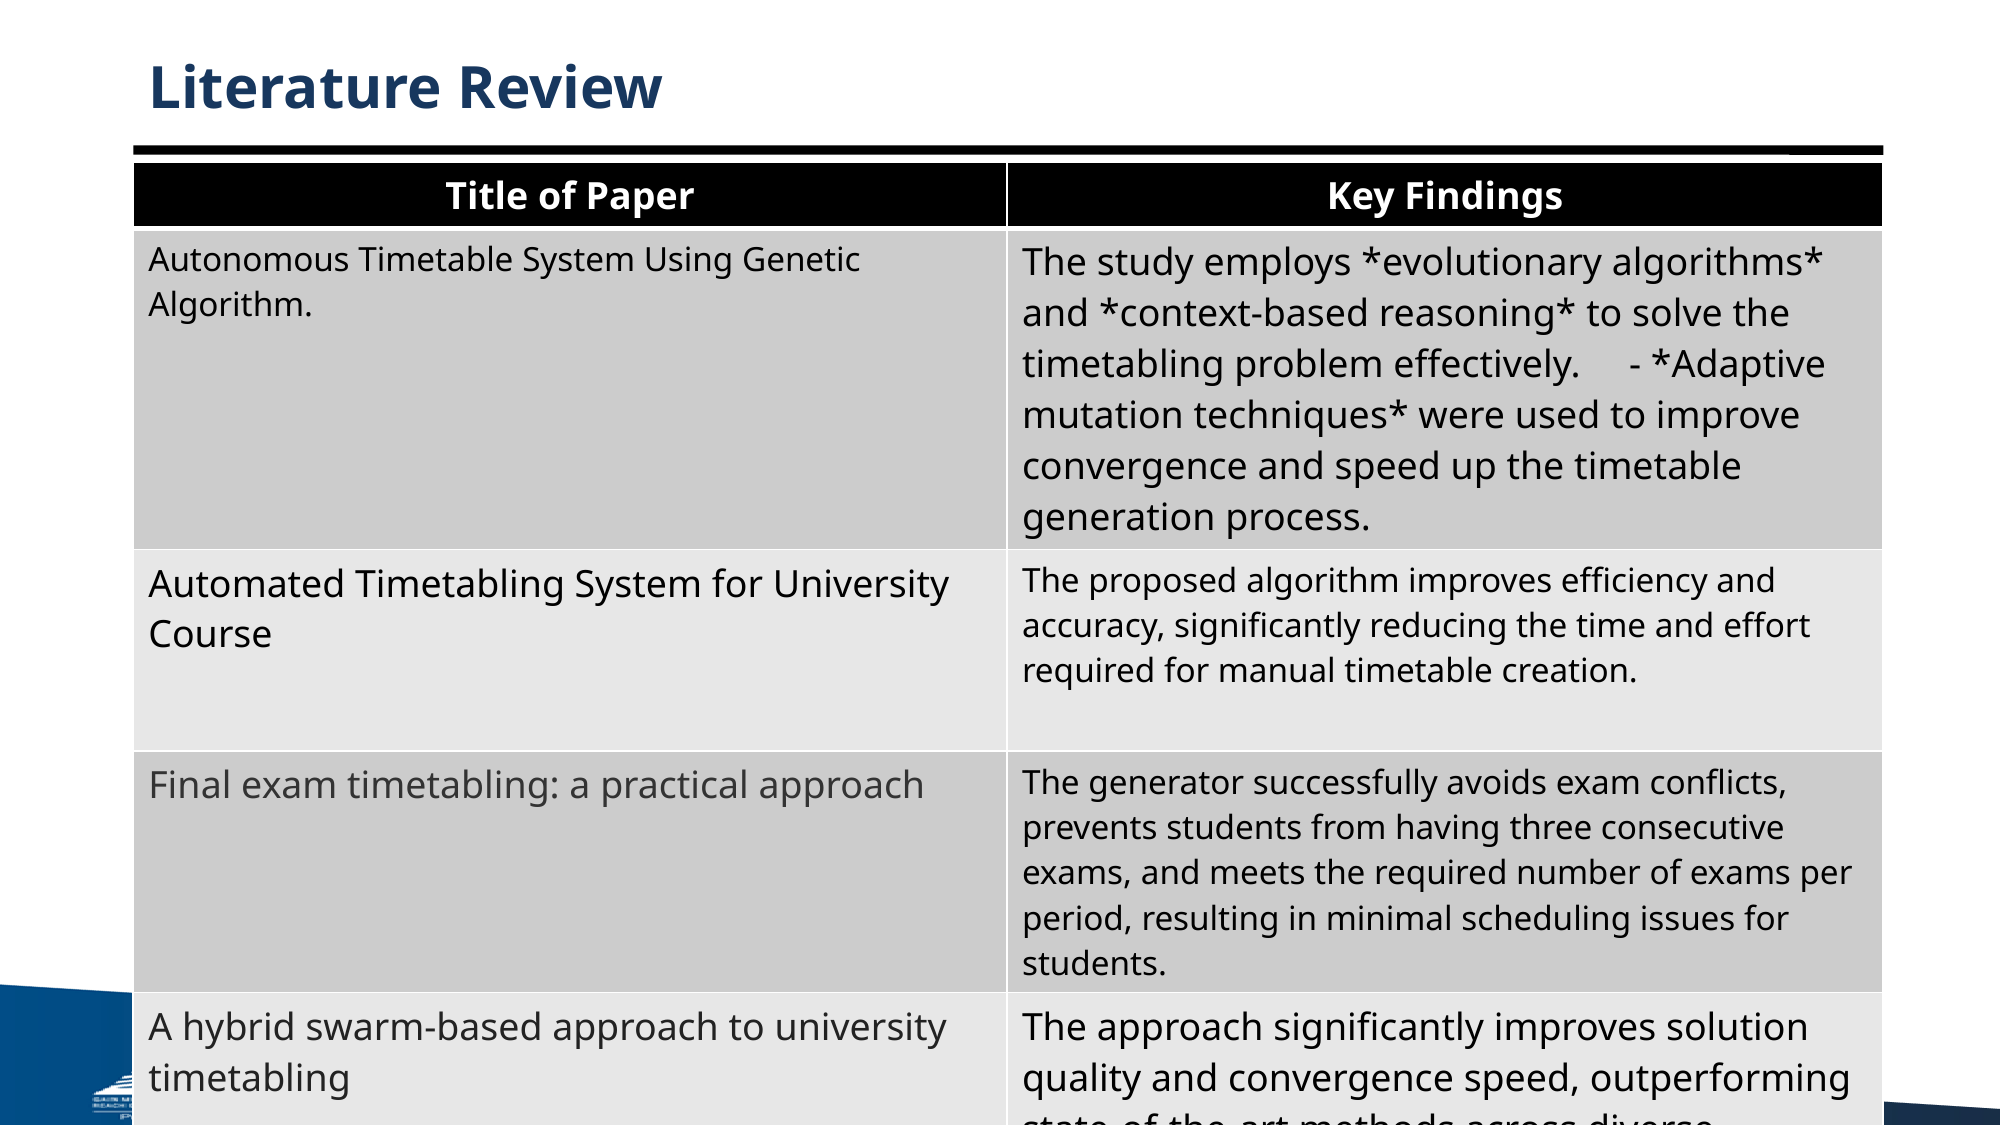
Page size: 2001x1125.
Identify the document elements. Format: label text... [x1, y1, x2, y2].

table_cell The proposed algorithm improves efficiency and accuracy, significantly reducing the time and effort required for manual timetable creation. [1008, 550, 1882, 750]
table_header Key Findings [1008, 163, 1882, 226]
table_cell Final exam timetabling: a practical approach [134, 752, 1006, 992]
table_cell The generator successfully avoids exam conflicts, prevents students from having three consecutive exams, and meets the required number of exams per period, resulting in minimal scheduling issues for students. [1008, 752, 1882, 992]
table_cell A hybrid swarm-based approach to university timetabling [134, 993, 1006, 1125]
table_header Title of Paper [134, 163, 1006, 226]
picture [1884, 982, 2000, 1125]
table_cell Autonomous Timetable System Using Genetic Algorithm. [134, 231, 1006, 549]
picture [0, 982, 132, 1125]
table_cell The study employs *evolutionary algorithms* and *context-based reasoning* to solve the timetabling problem effectively. - *Adaptive mutation techniques* were used to improve convergence and speed up the timetable generation process. [1008, 231, 1882, 549]
table_cell The approach significantly improves solution quality and convergence speed, outperforming state-of-the-art methods across diverse benchmark datasets [1008, 993, 1882, 1125]
title Literature Review [133, 45, 1884, 125]
table_cell Automated Timetabling System for University Course [134, 550, 1006, 750]
